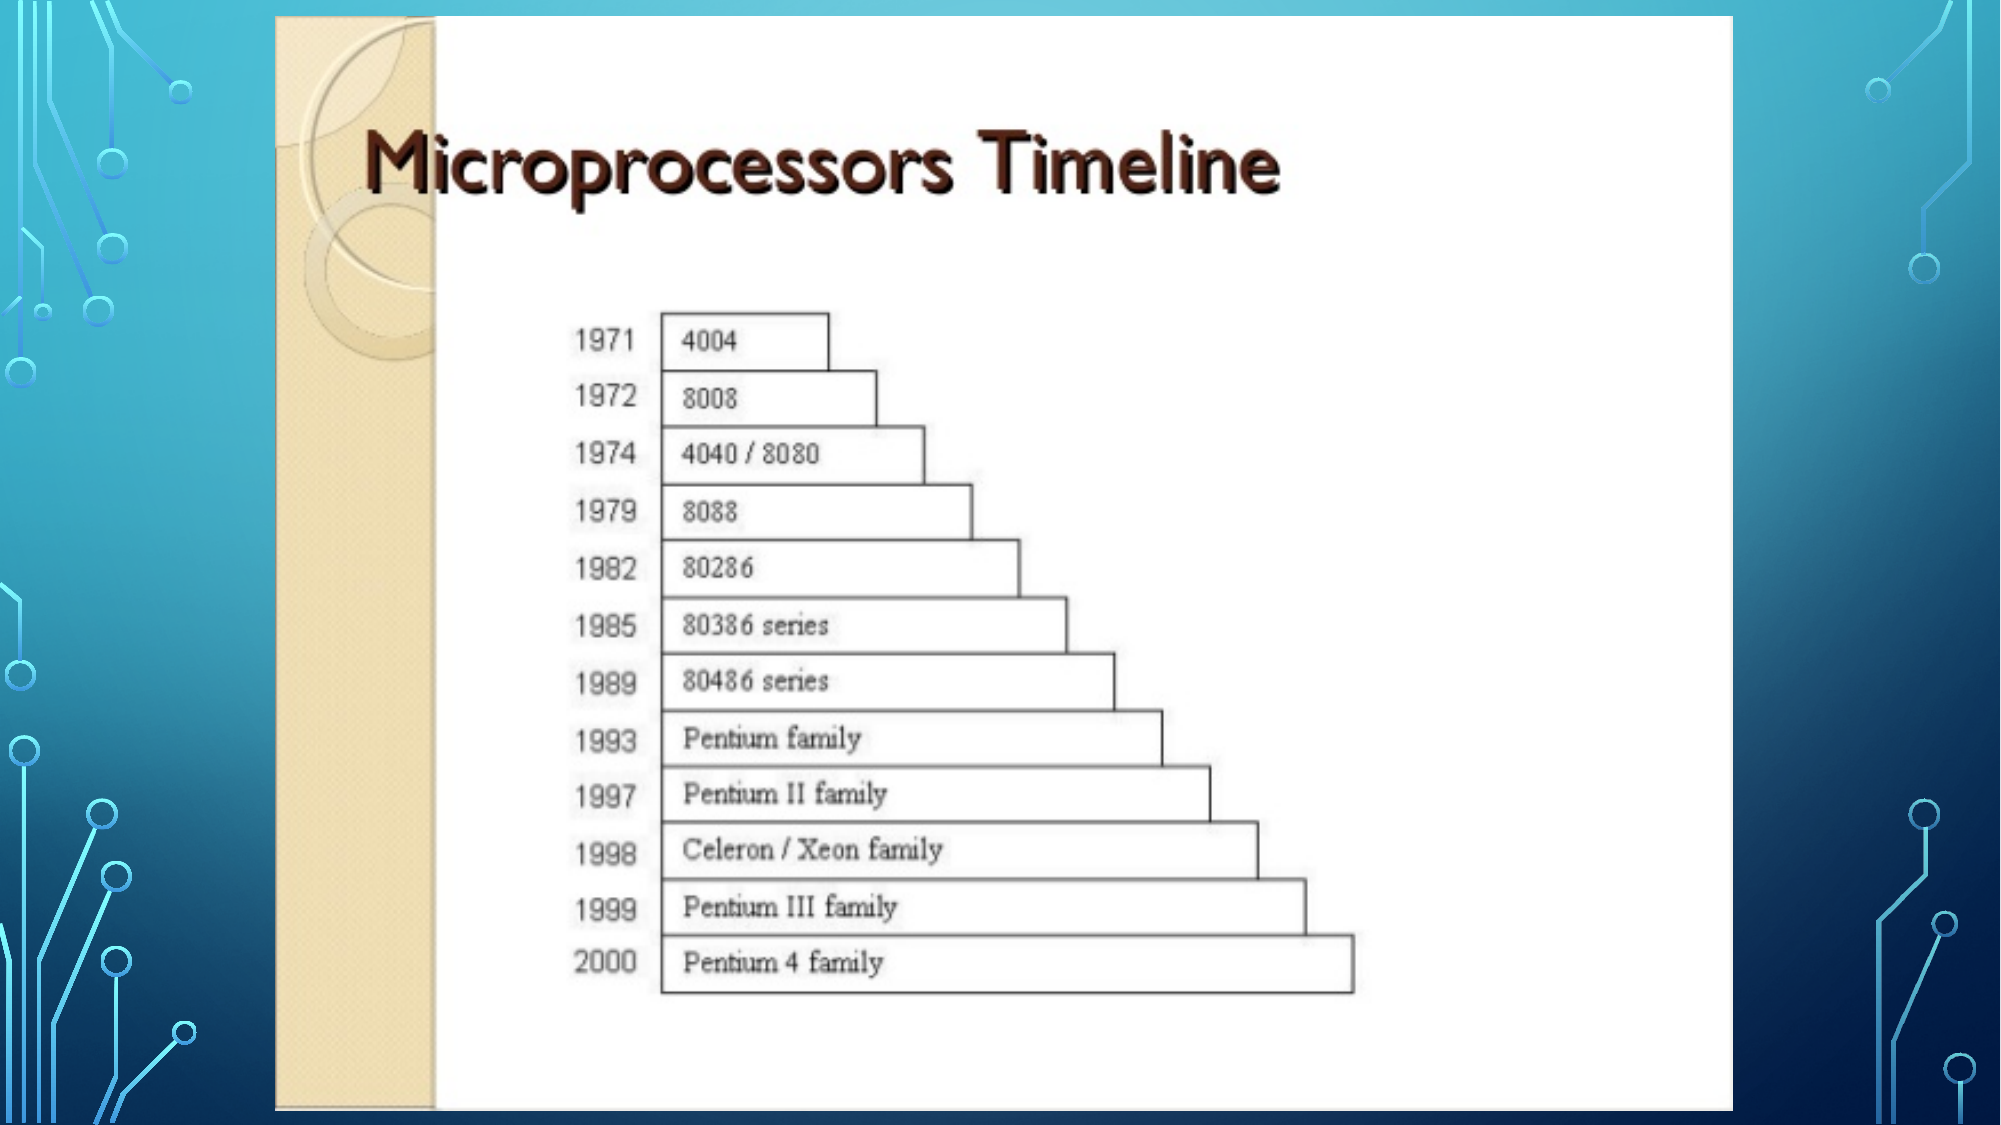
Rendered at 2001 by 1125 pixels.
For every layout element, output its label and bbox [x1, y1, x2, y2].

picture [275, 15, 1734, 1111]
